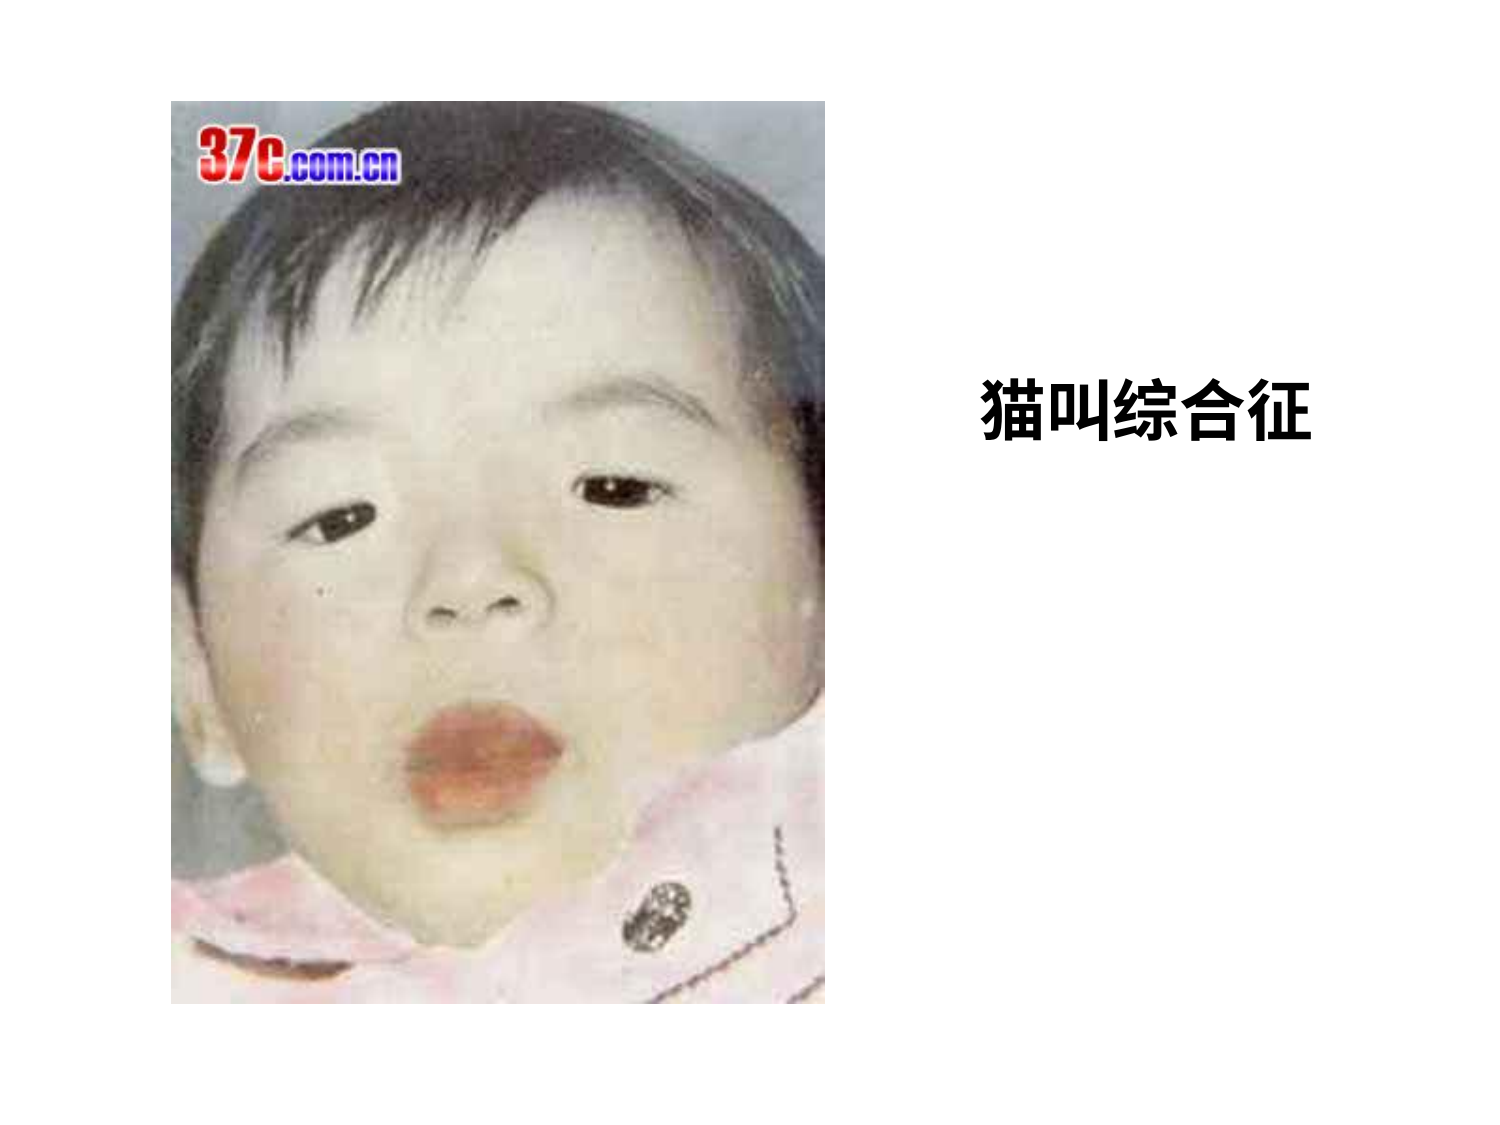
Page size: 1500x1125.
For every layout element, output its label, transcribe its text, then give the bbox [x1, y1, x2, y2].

text_box 猫叫综合征 [933, 361, 1328, 457]
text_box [170, 101, 825, 1004]
